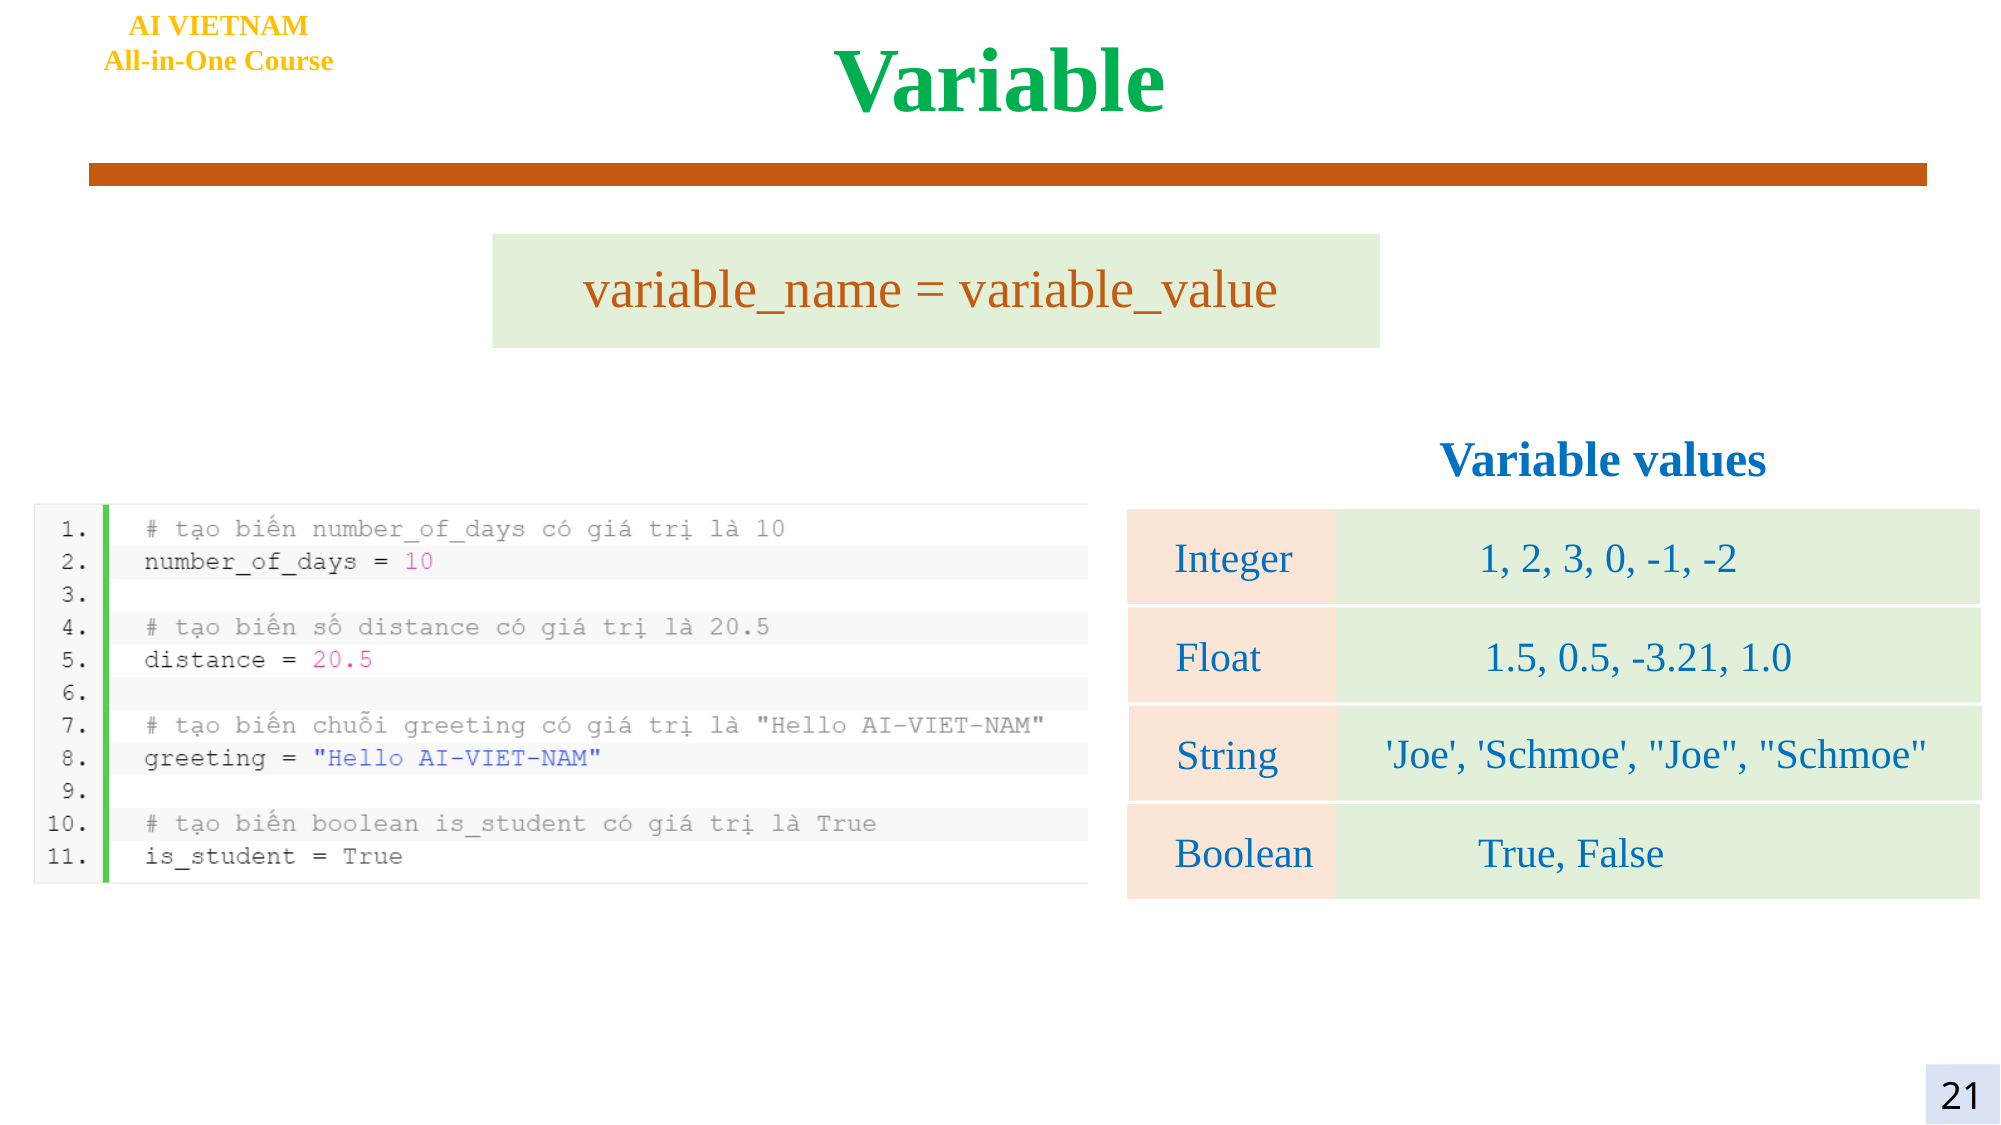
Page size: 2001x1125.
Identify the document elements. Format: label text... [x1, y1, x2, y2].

text_box 21 [1925, 1064, 1999, 1125]
text_box [491, 233, 1381, 349]
title Variable [137, 0, 1863, 163]
text_box AI VIETNAM All-in-One Course [88, 0, 349, 84]
text_box variable_name = variable_value [568, 245, 1295, 326]
picture [15, 486, 1088, 899]
text_box [89, 163, 1927, 186]
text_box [1126, 418, 1983, 899]
